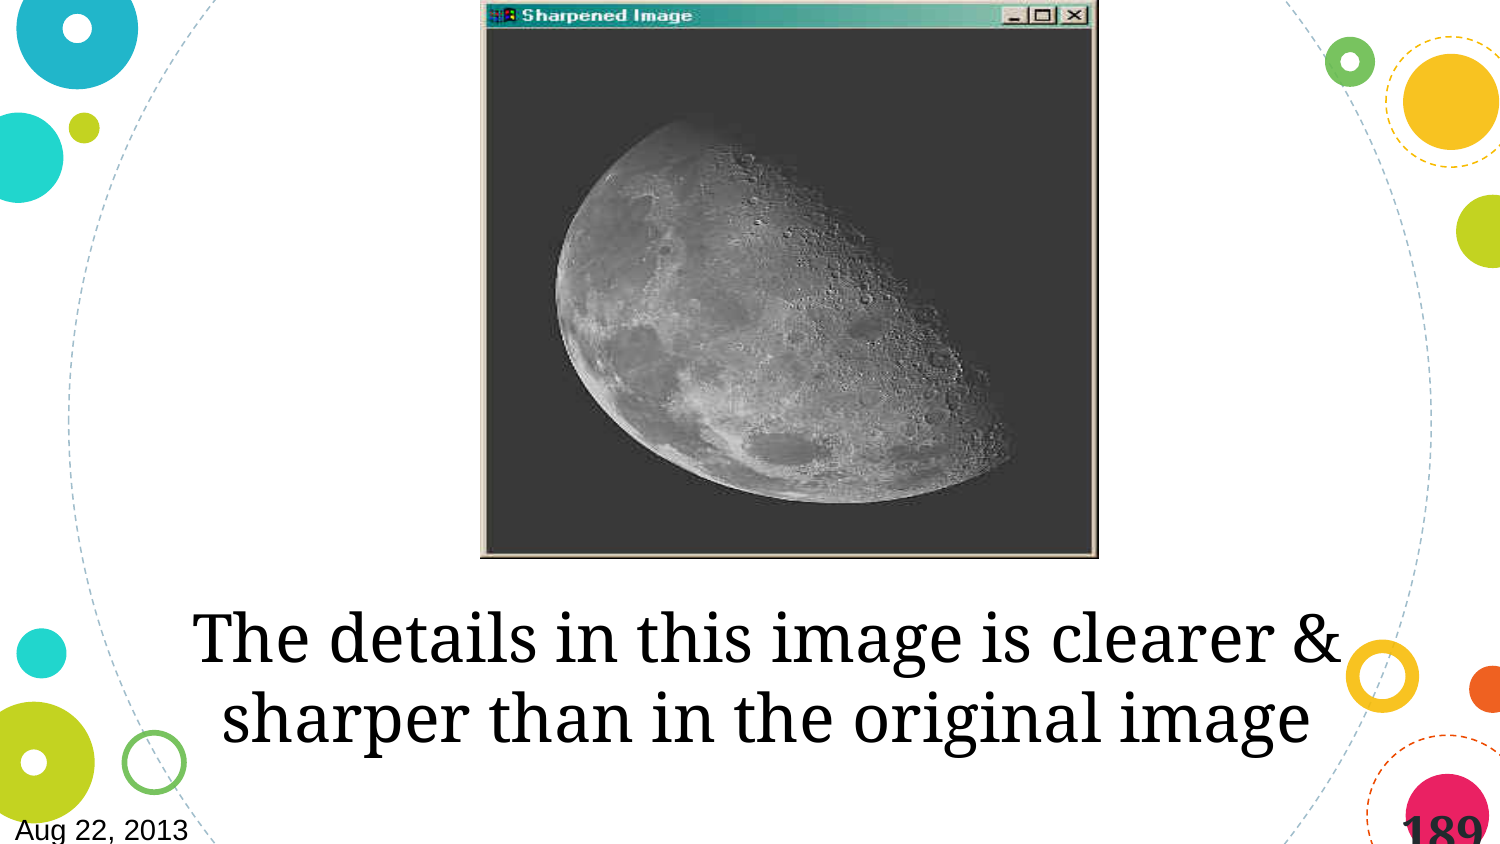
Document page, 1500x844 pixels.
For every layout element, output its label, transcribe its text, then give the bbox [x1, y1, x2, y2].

picture [480, 0, 1099, 560]
text_box The details in this image is clearer & sharper than in the original image [128, 588, 1407, 764]
slide_number 189 [1187, 787, 1500, 844]
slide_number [0, 803, 300, 844]
